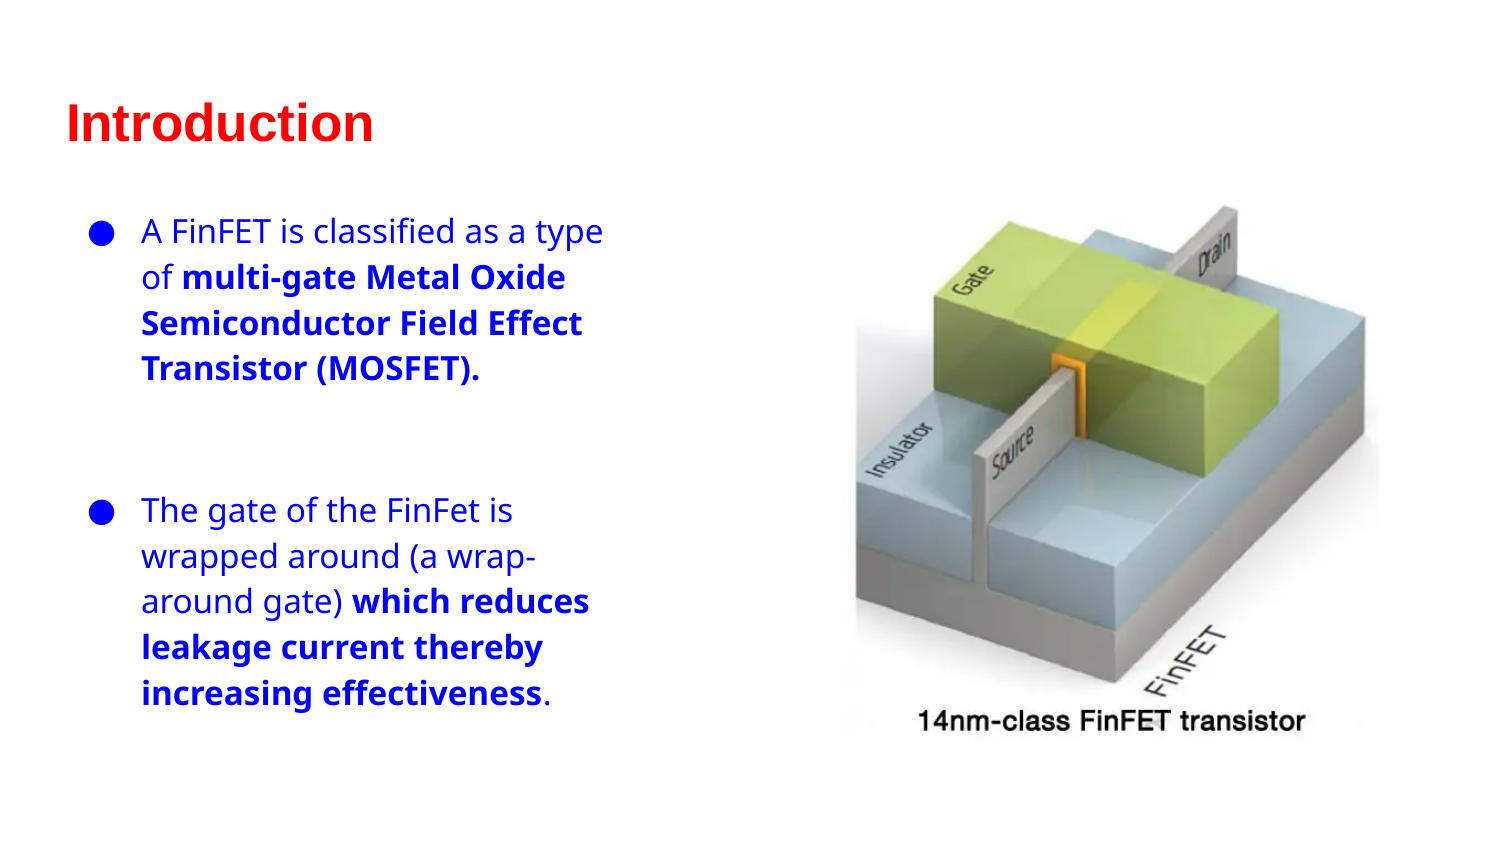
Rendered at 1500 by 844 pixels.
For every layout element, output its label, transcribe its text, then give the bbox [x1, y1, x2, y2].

list A FinFET is classified as a type of multi-gate Metal Oxide Semiconductor Field Effect Transistor (MOSFET). The gate of the FinFet is wrapped around (a wrap-around gate) which reduces leakage current thereby increasing effectiveness. [51, 189, 632, 750]
picture [840, 180, 1393, 742]
title Introduction [51, 72, 1449, 167]
